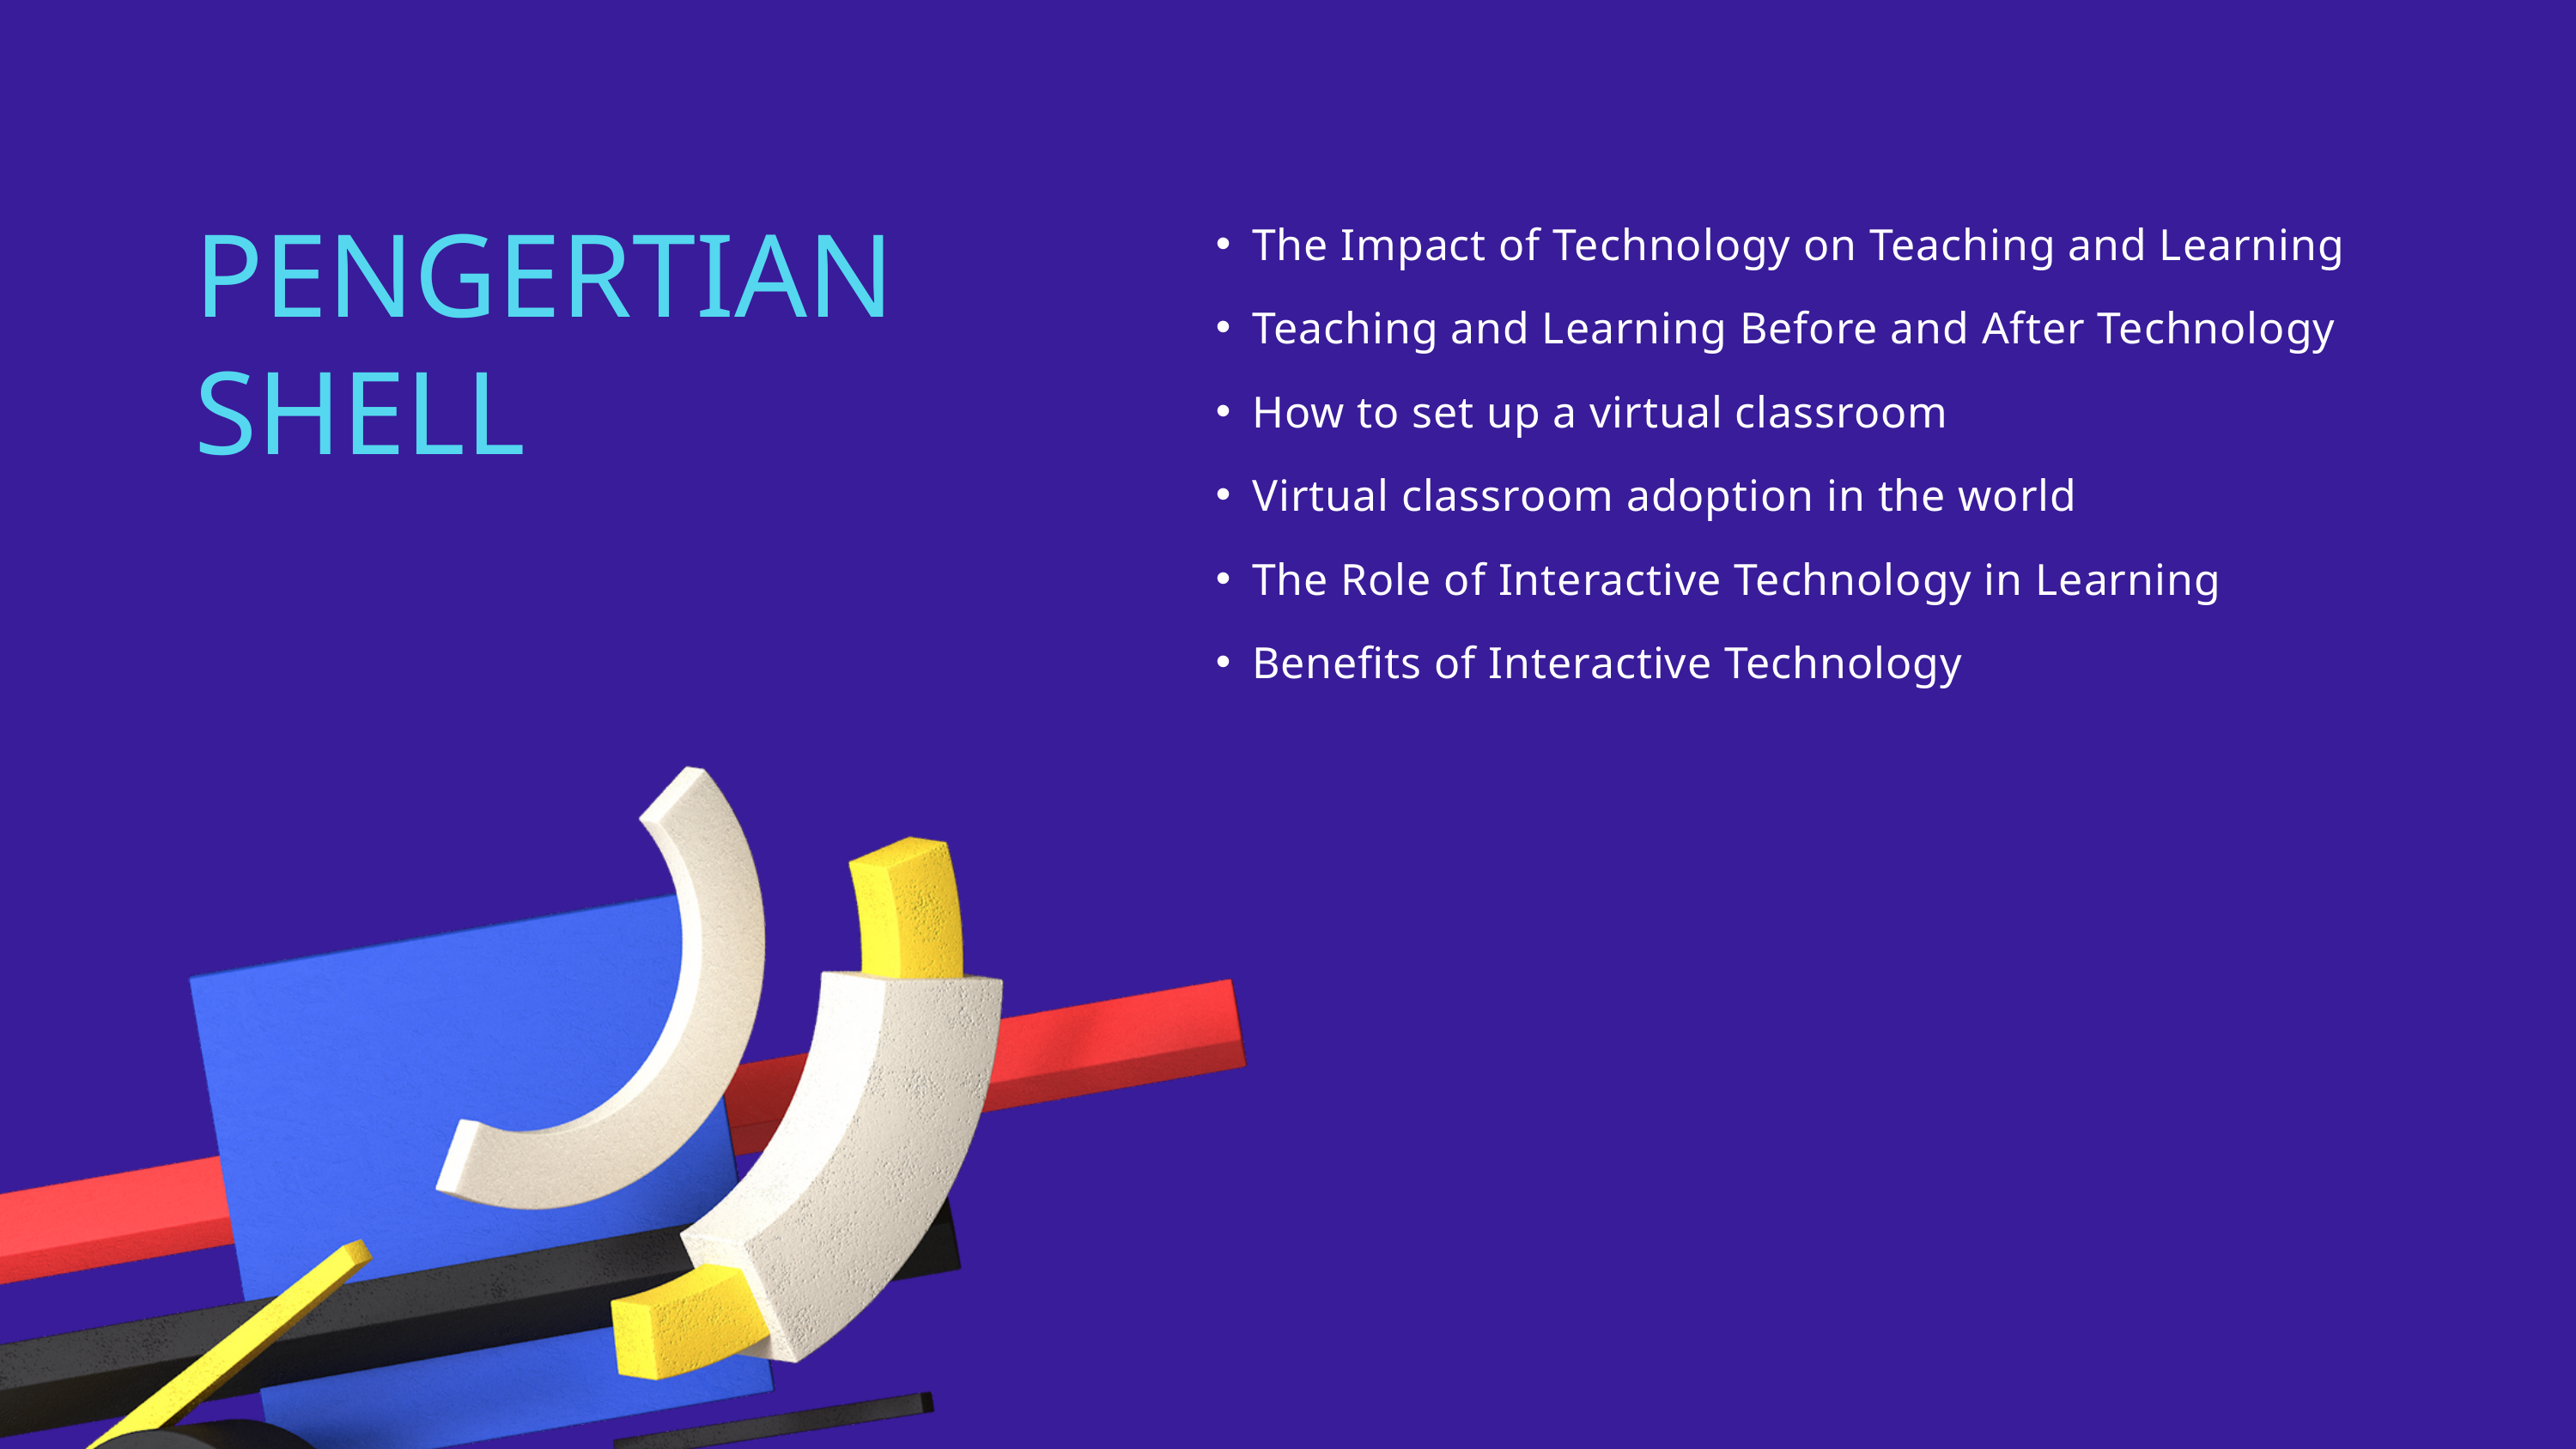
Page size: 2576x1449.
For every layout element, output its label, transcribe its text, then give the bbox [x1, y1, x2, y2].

text_box [0, 765, 1249, 1449]
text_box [194, 202, 1074, 629]
text_box The Impact of Technology on Teaching and Learning Teaching and Learning Before and After Technology How to set up a virtual classroom Virtual classroom adoption in the world The Role of Interactive Technology in Learning Benefits of Interactive Technology [1179, 185, 2432, 688]
